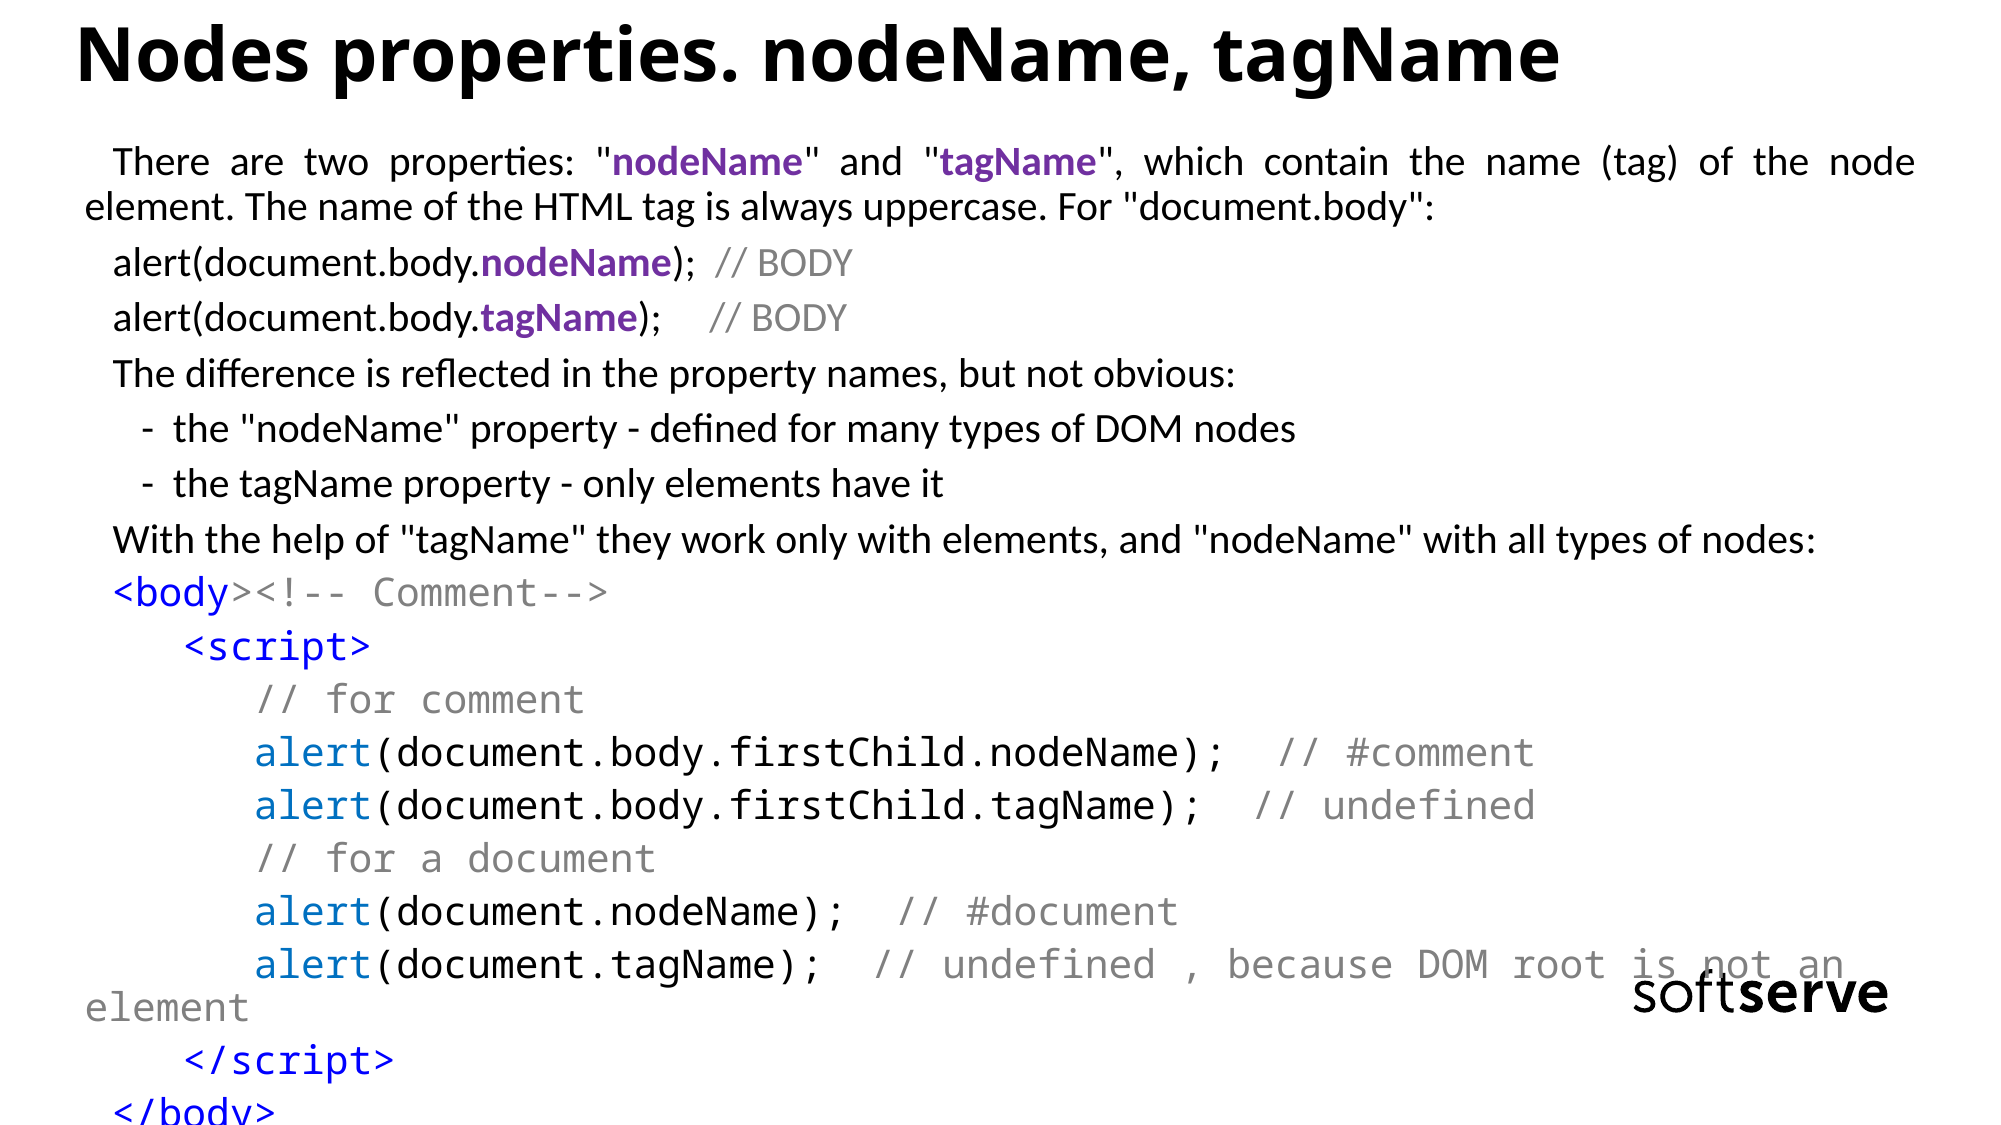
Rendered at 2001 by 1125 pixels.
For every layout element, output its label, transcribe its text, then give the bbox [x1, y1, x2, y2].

list There are two properties: "nodeName" and "tagName", which contain the name (tag) of the node element. The name of the HTML tag is always uppercase. For "document.body": alert(document.body.nodeName); // BODY alert(document.body.tagName); // BODY The difference is reflected in the property names, but not obvious: - the "nodeName" property - defined for many types of DOM nodes - the tagName property - only elements have it With the help of "tagName" they work only with elements, and "nodeName" with all types of nodes: <body><!-- Comment--> <script> // for comment alert(document.body.firstChild.nodeName); // #comment alert(document.body.firstChild.tagName); // undefined // for a document alert(document.nodeName); // #document alert(document.tagName); // undefined , because DOM root is not an element </script> </body> [69, 132, 1931, 787]
title Nodes properties. nodeName, tagName [59, 9, 1957, 96]
